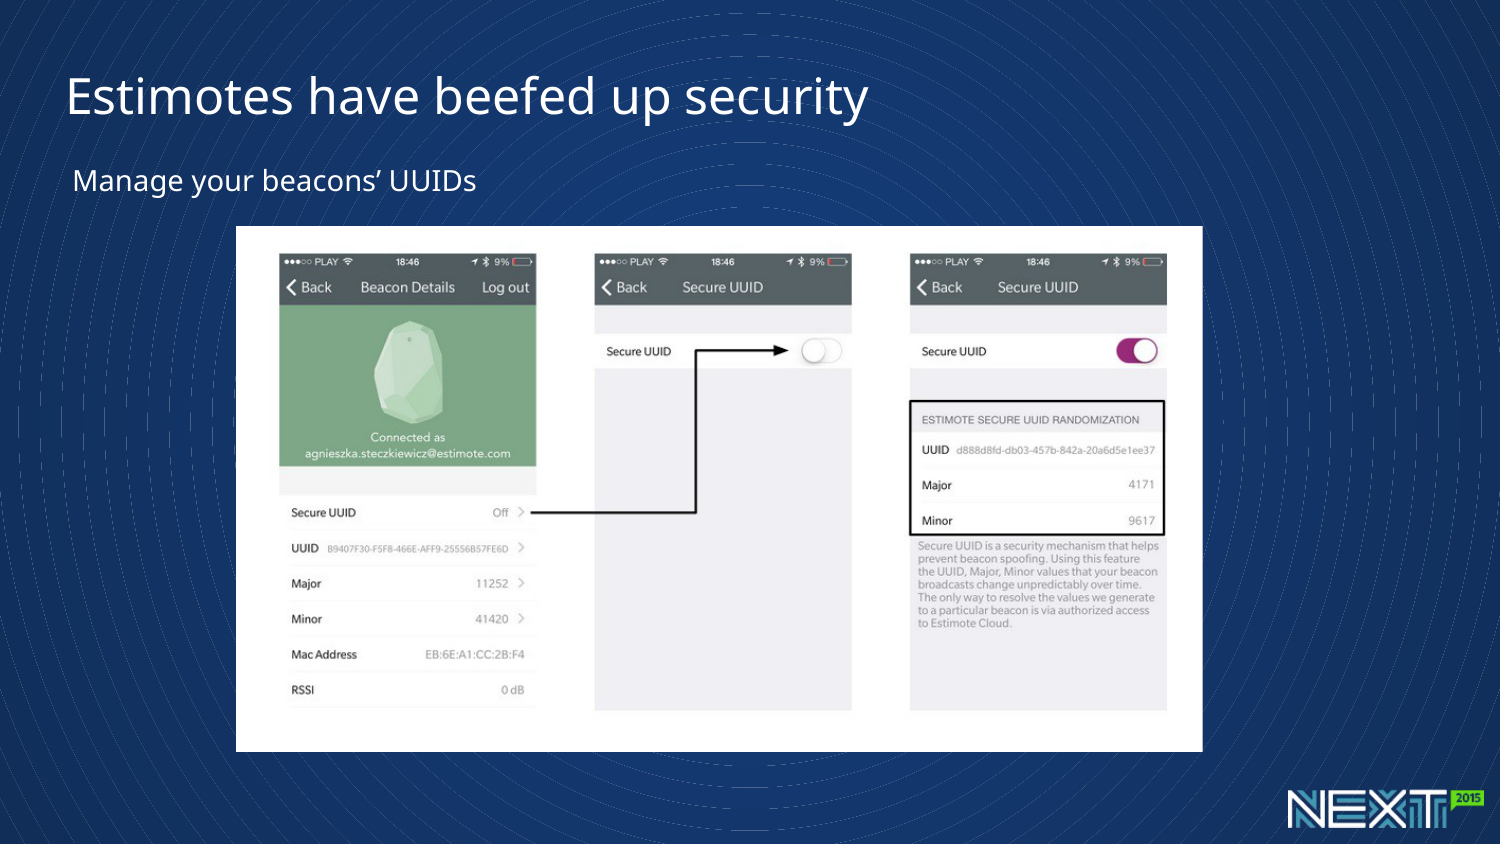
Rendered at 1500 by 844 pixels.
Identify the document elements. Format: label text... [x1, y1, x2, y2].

title Estimotes have beefed up security [53, 64, 1449, 132]
picture [1288, 789, 1484, 828]
text_box Manage your beacons’ UUIDs [57, 155, 493, 205]
text_box [236, 226, 1203, 752]
